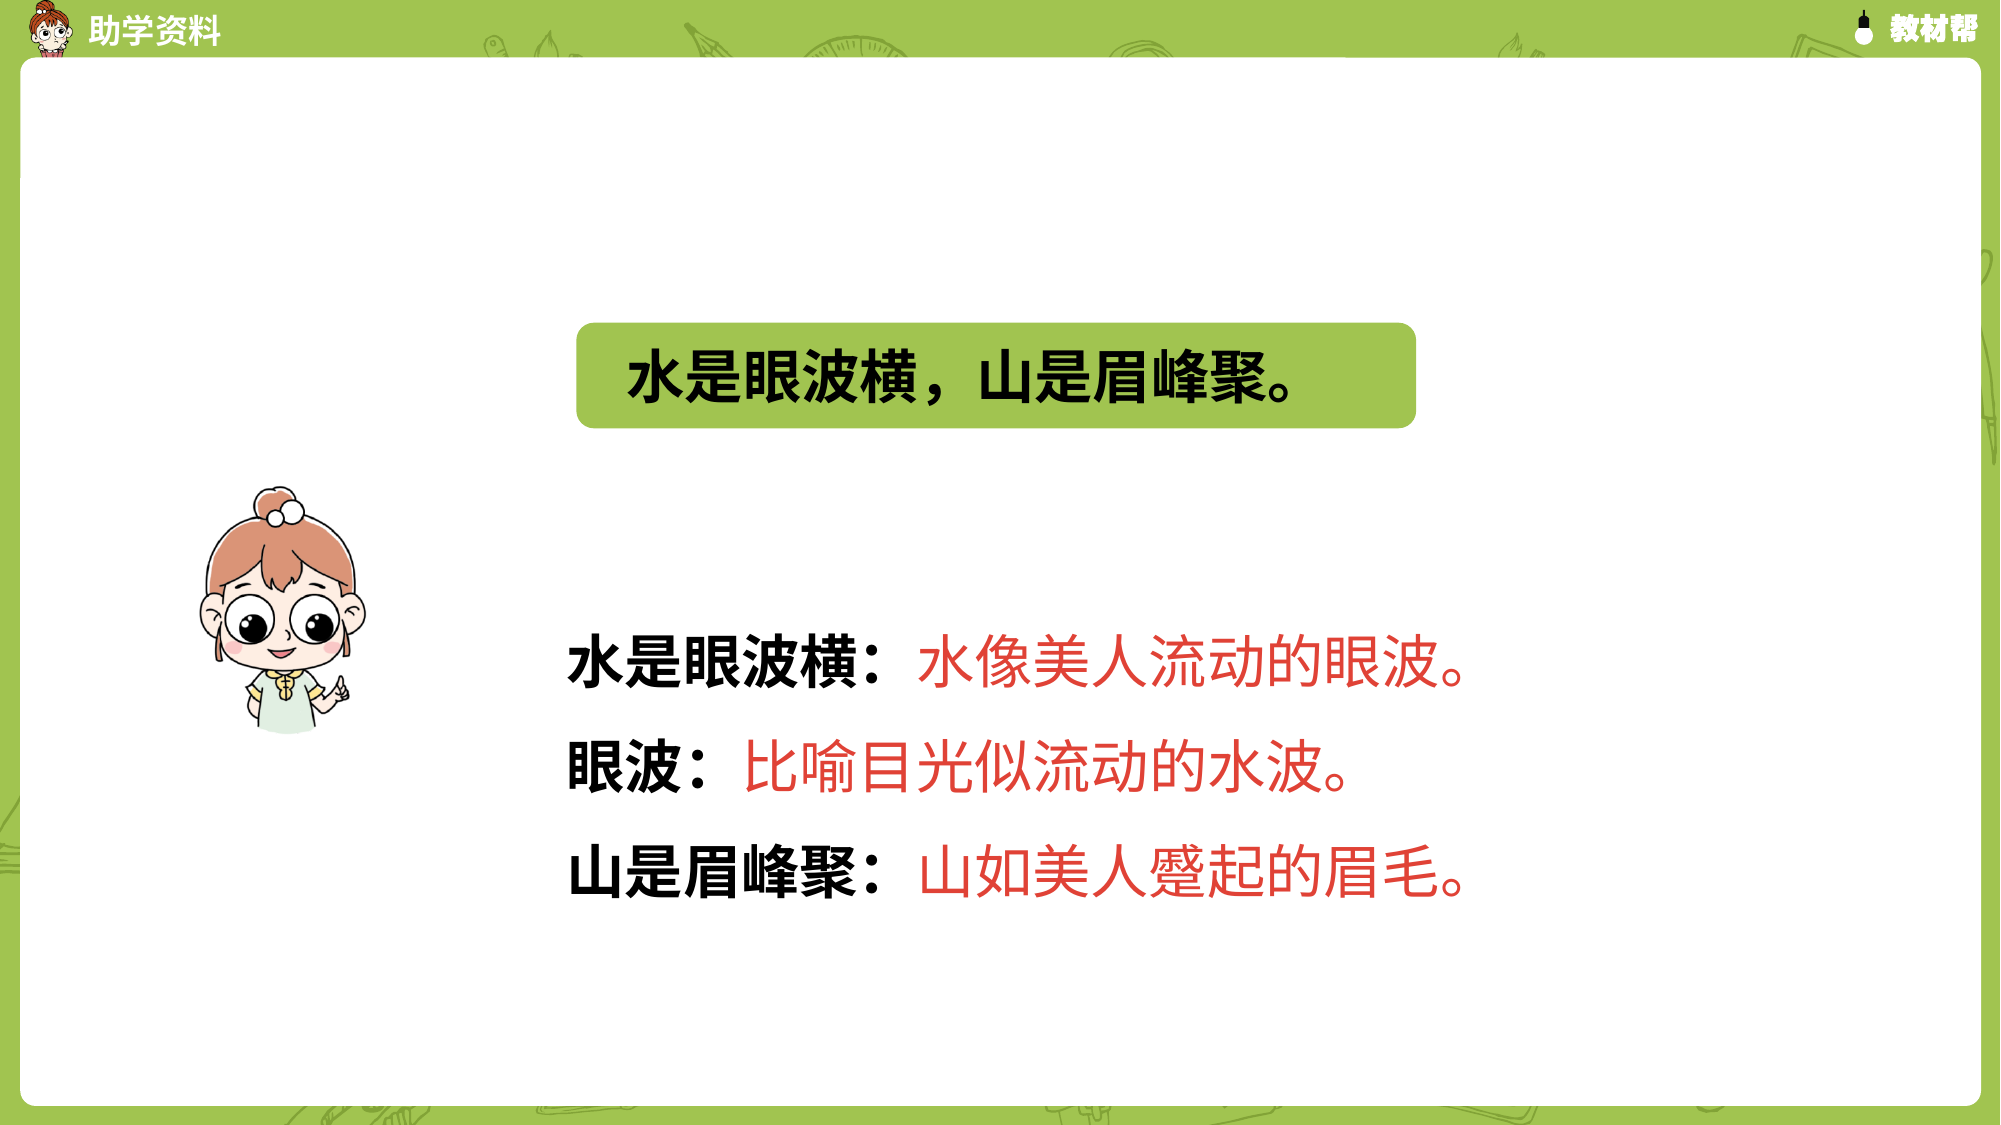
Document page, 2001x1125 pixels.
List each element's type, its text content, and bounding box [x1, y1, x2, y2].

text_box 水是眼波横：水像美人流动的眼波。 眼波：比喻目光似流动的水波。 山是眉峰聚：山如美人蹙起的眉毛。 [551, 583, 1955, 913]
text_box 水是眼波横，山是眉峰聚。 [612, 332, 1653, 418]
picture [196, 480, 371, 736]
picture [28, 0, 82, 59]
text_box [575, 322, 1416, 429]
